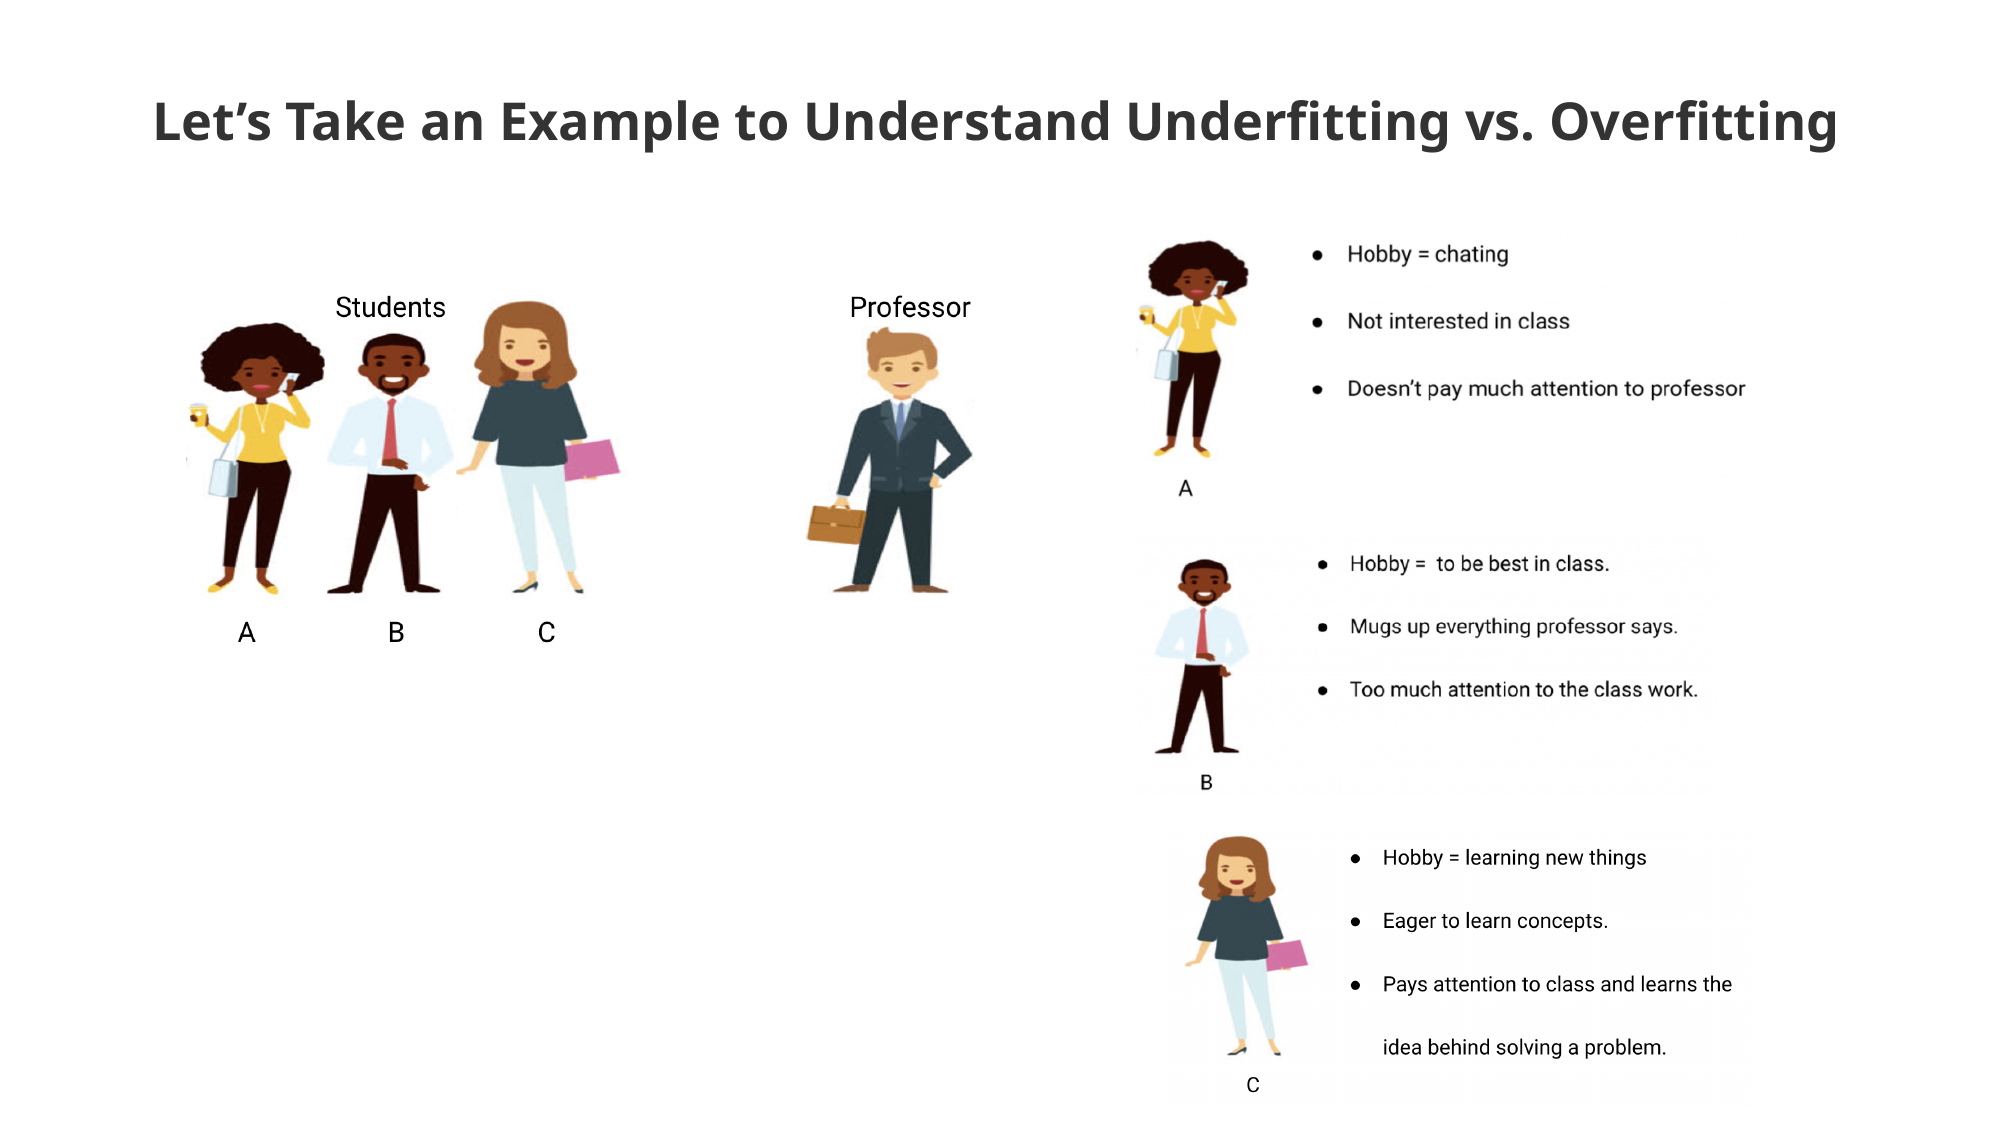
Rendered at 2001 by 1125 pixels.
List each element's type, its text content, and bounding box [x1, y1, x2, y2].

picture [1121, 537, 1782, 796]
picture [1135, 209, 1782, 507]
picture [1167, 826, 1750, 1108]
title Let’s Take an Example to Understand Underfitting vs. Overfitting [137, 59, 1863, 278]
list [170, 277, 1025, 667]
